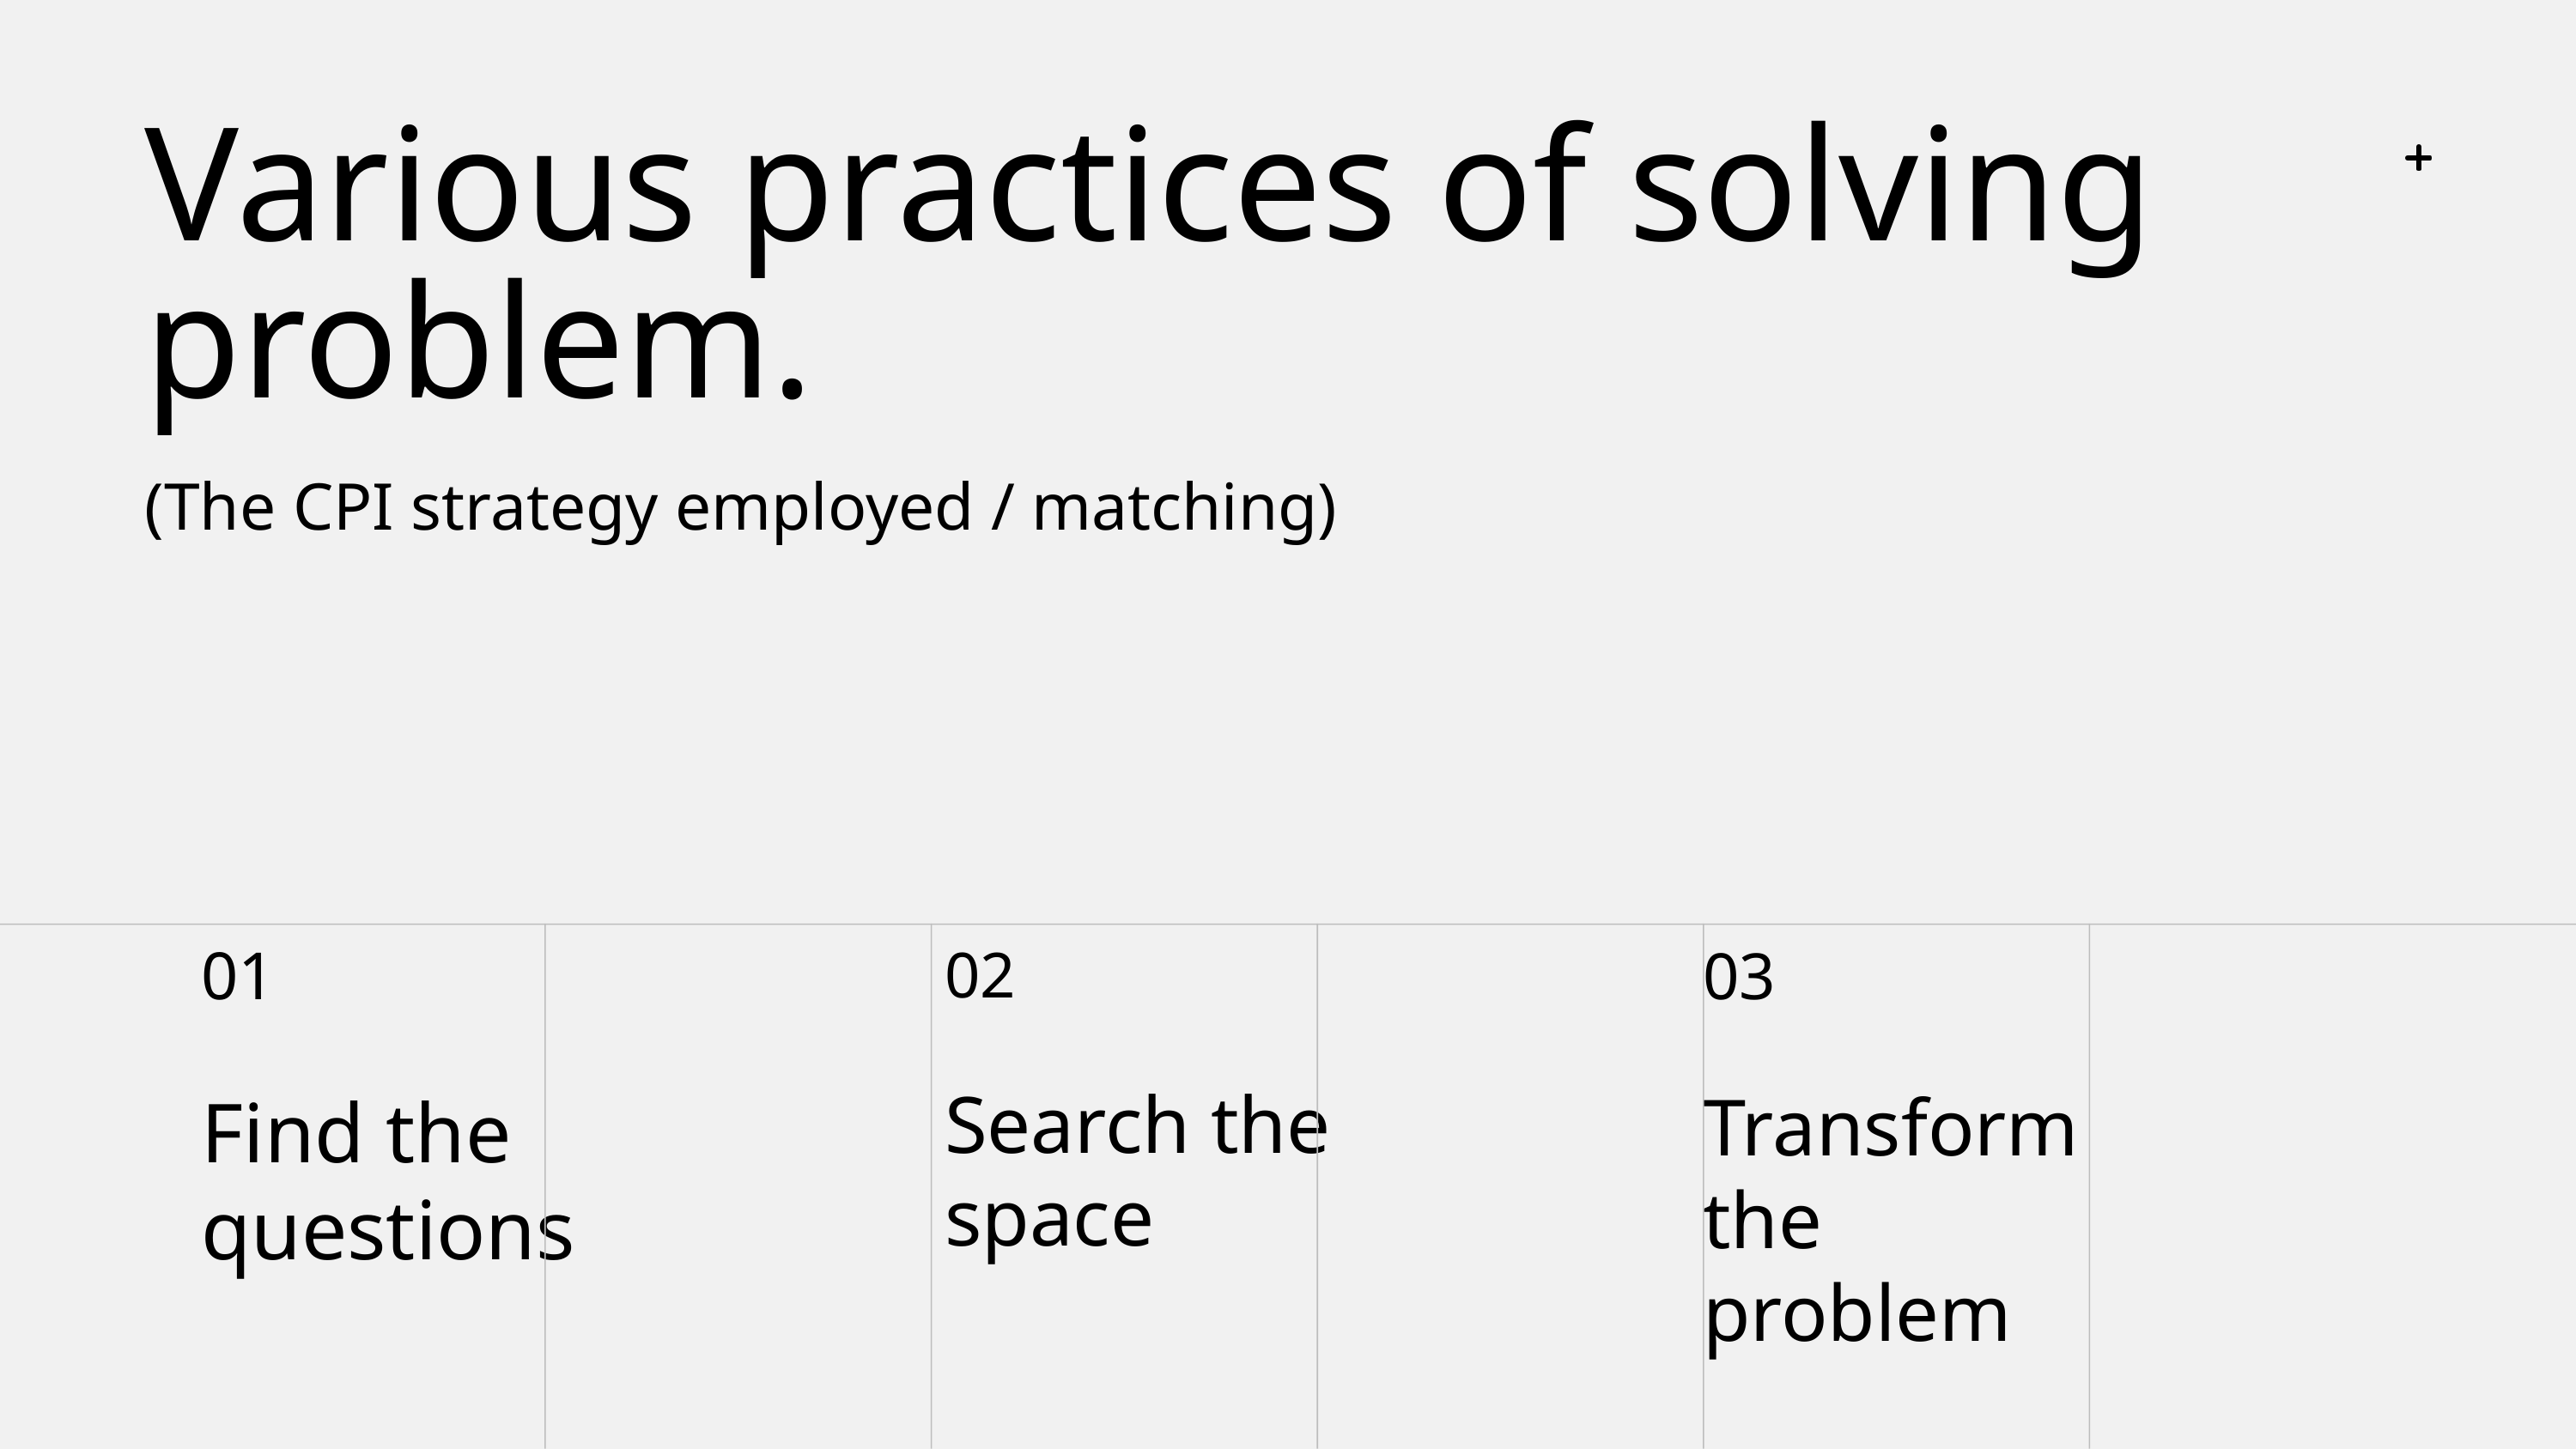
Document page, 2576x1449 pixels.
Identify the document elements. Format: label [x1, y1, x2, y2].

text_box [1702, 935, 2099, 1449]
text_box [944, 935, 1360, 1350]
picture [2405, 144, 2432, 171]
text_box [144, 97, 2160, 543]
text_box [201, 935, 630, 1370]
